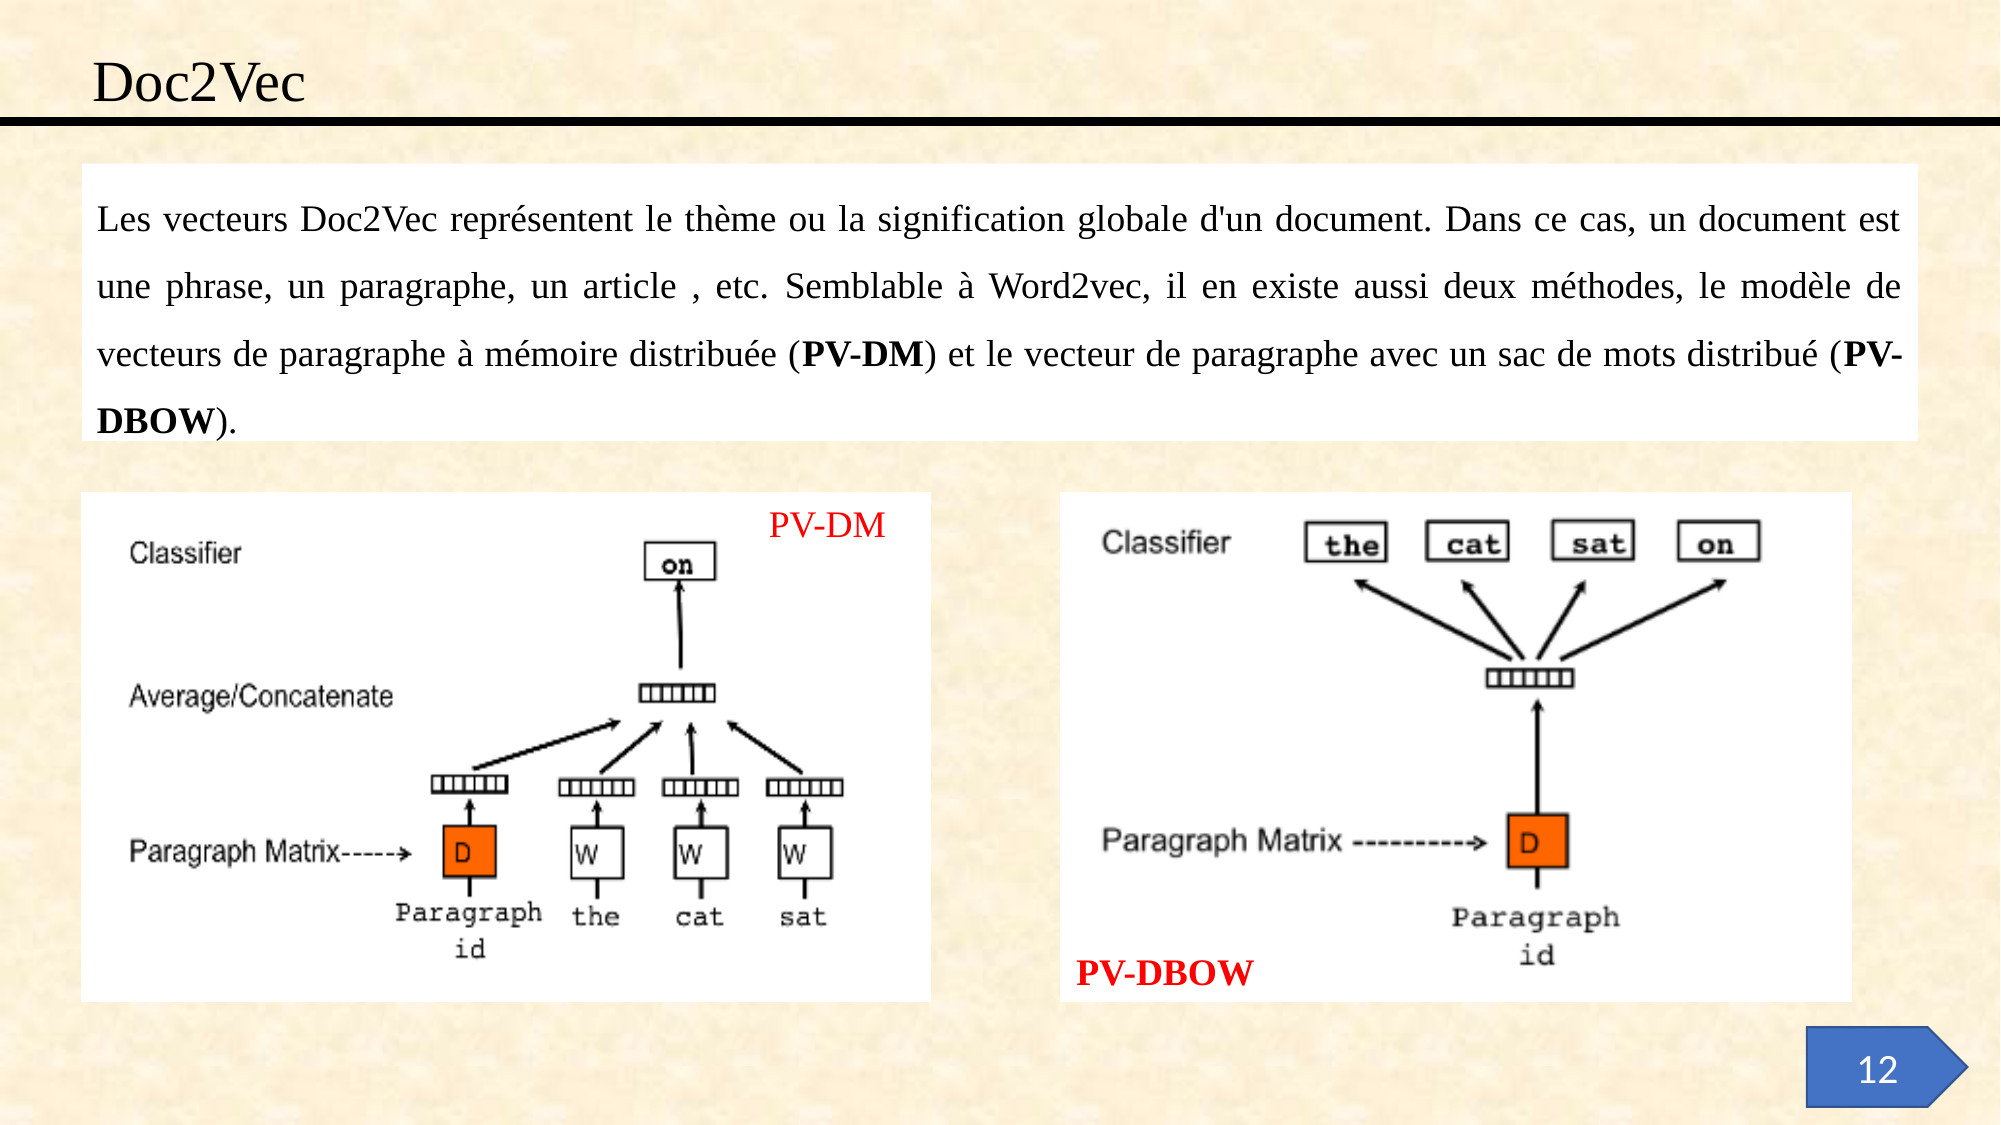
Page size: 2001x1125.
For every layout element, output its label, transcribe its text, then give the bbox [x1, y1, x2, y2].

text_box 12 [1805, 1026, 1969, 1108]
text_box Doc2Vec [78, 35, 322, 117]
picture [0, 0, 2001, 1125]
text_box Les vecteurs Doc2Vec représentent le thème ou la signification globale d'un document. Dans ce cas, un document est une phrase, un paragraphe, un article , etc. Semblable à Word2vec, il en existe aussi deux méthodes, le modèle de vecteurs de paragraphe à mémoire distribuée (PV-DM) et le vecteur de paragraphe avec un sac de mots distribué (PV-DBOW). [81, 163, 1919, 442]
